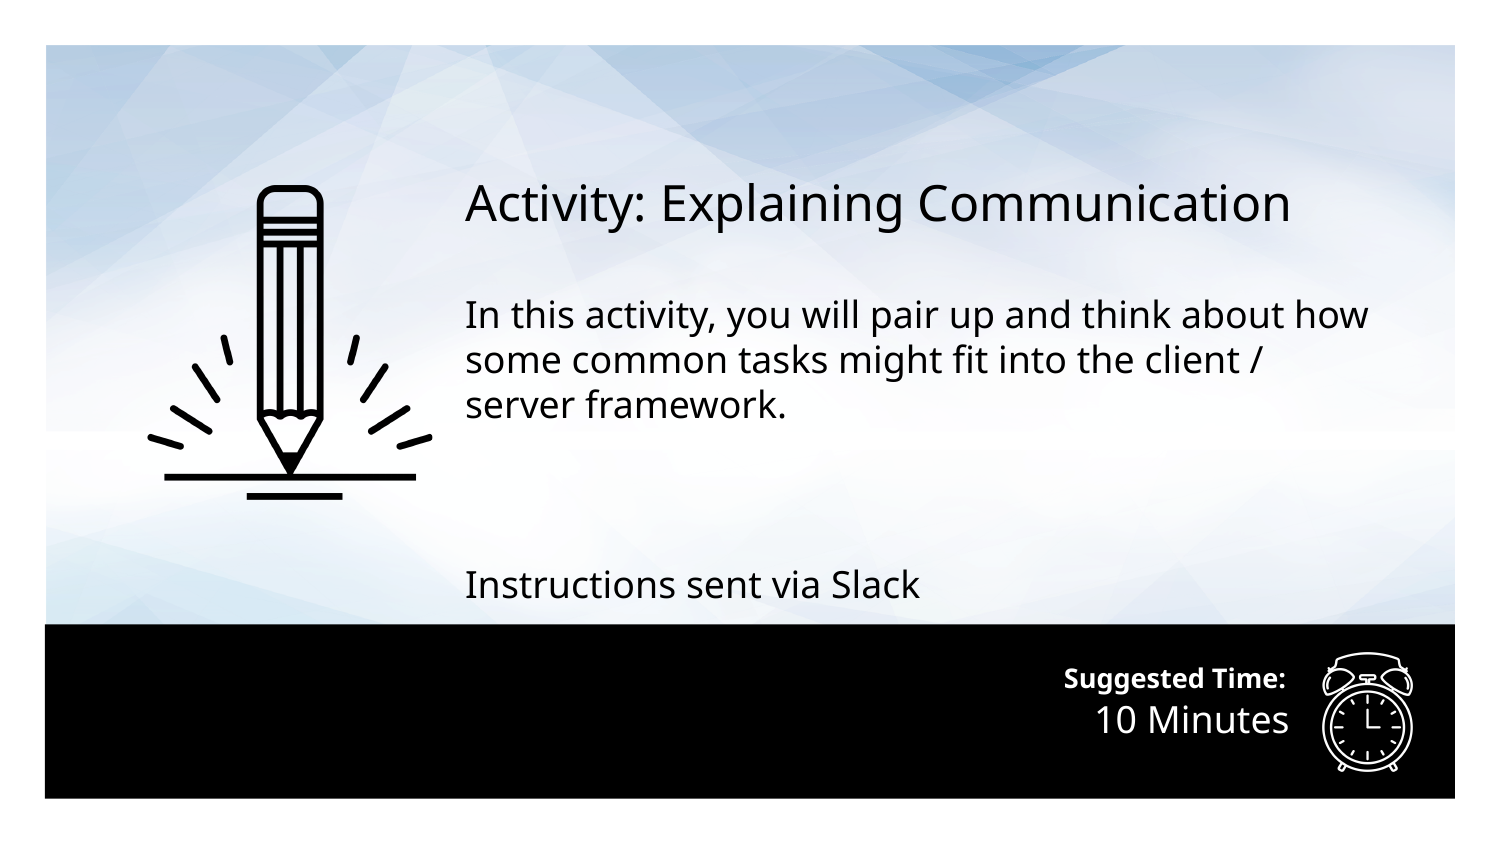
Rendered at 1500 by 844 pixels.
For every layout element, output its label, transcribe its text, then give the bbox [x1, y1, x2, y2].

picture [45, 46, 1455, 171]
title 10 Minutes [0, 694, 1455, 799]
title Activity: Explaining Communication In this activity, you will pair up and think about how some common tasks might fit into the client / server framework. Instructions sent via Slack [44, 171, 1455, 625]
picture [1322, 652, 1413, 694]
